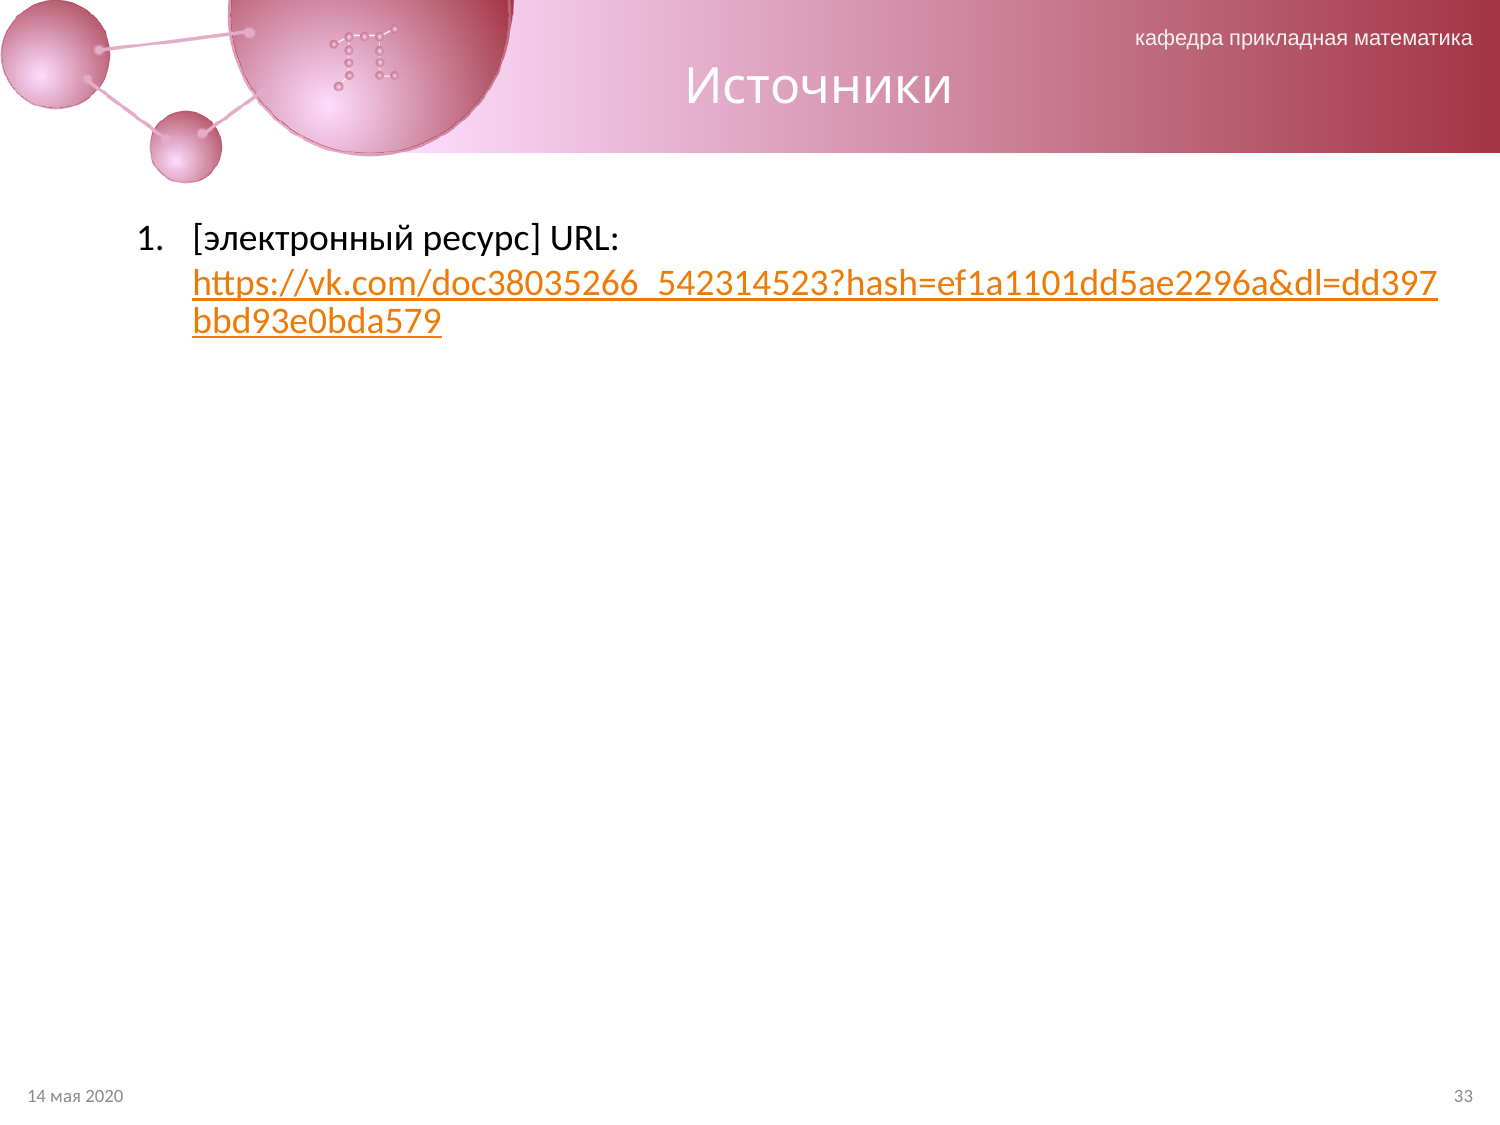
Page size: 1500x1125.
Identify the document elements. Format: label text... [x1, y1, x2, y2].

title Источники [517, 25, 1121, 149]
picture [0, 0, 1500, 1125]
slide_number 33 [1150, 1065, 1488, 1125]
slide_number 14 мая 2020 [11, 1065, 350, 1125]
